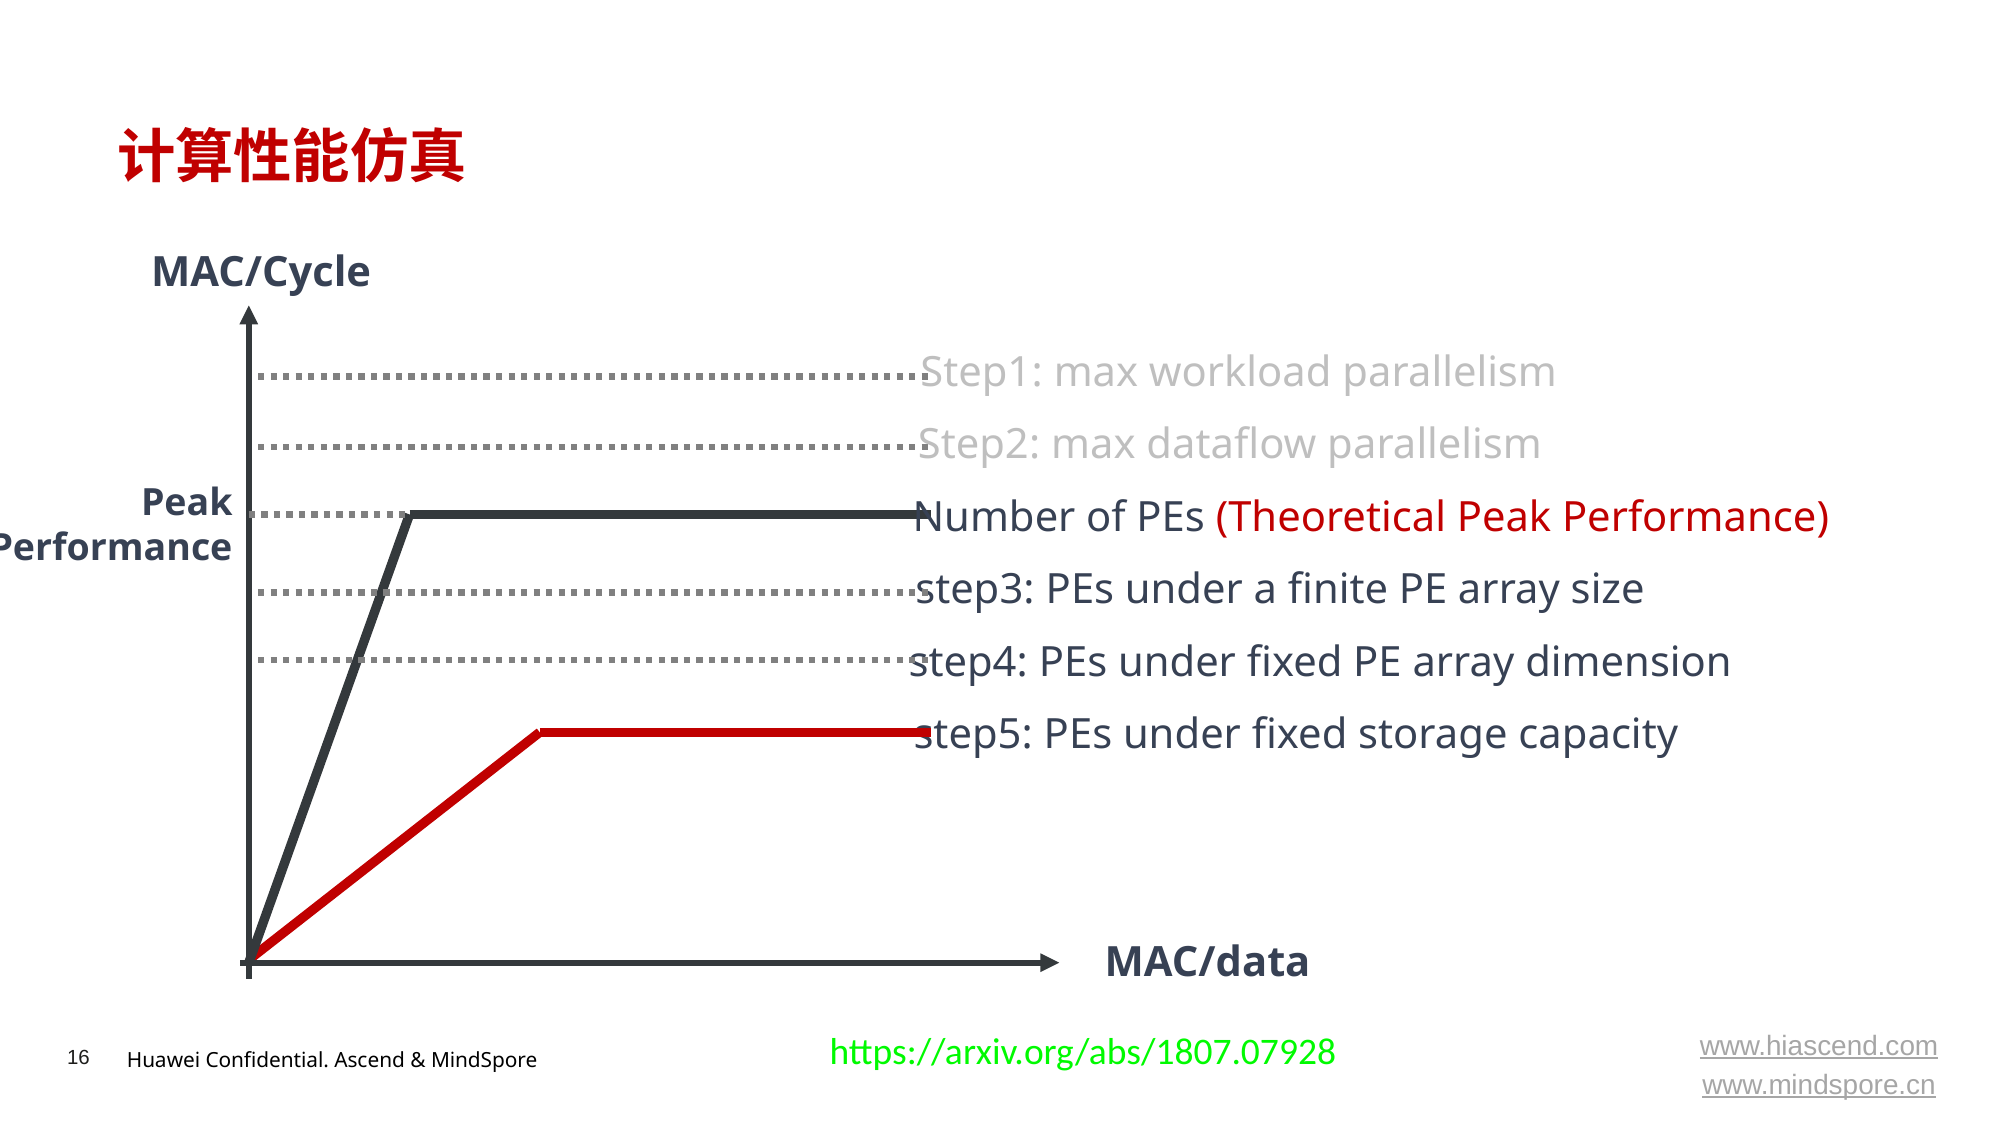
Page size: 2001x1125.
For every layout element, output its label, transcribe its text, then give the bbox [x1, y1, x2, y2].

text_box step5: PEs under fixed storage capacity [898, 699, 1693, 765]
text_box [414, 732, 540, 961]
text_box MAC/data [1089, 927, 1326, 992]
text_box Peak Performance [0, 470, 244, 576]
text_box step3: PEs under a finite PE array size [900, 554, 1660, 620]
text_box https://arxiv.org/abs/1807.07928 [814, 1019, 1352, 1080]
title 计算性能仿真 [102, 111, 1901, 209]
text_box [248, 521, 410, 963]
text_box Number of PEs (Theoretical Peak Performance) [897, 482, 1844, 547]
text_box Step1: max workload parallelism [905, 337, 1572, 402]
text_box Step2: max dataflow parallelism [903, 409, 1557, 475]
text_box step4: PEs under fixed PE array dimension [893, 626, 1747, 692]
text_box MAC/Cycle [136, 236, 387, 302]
